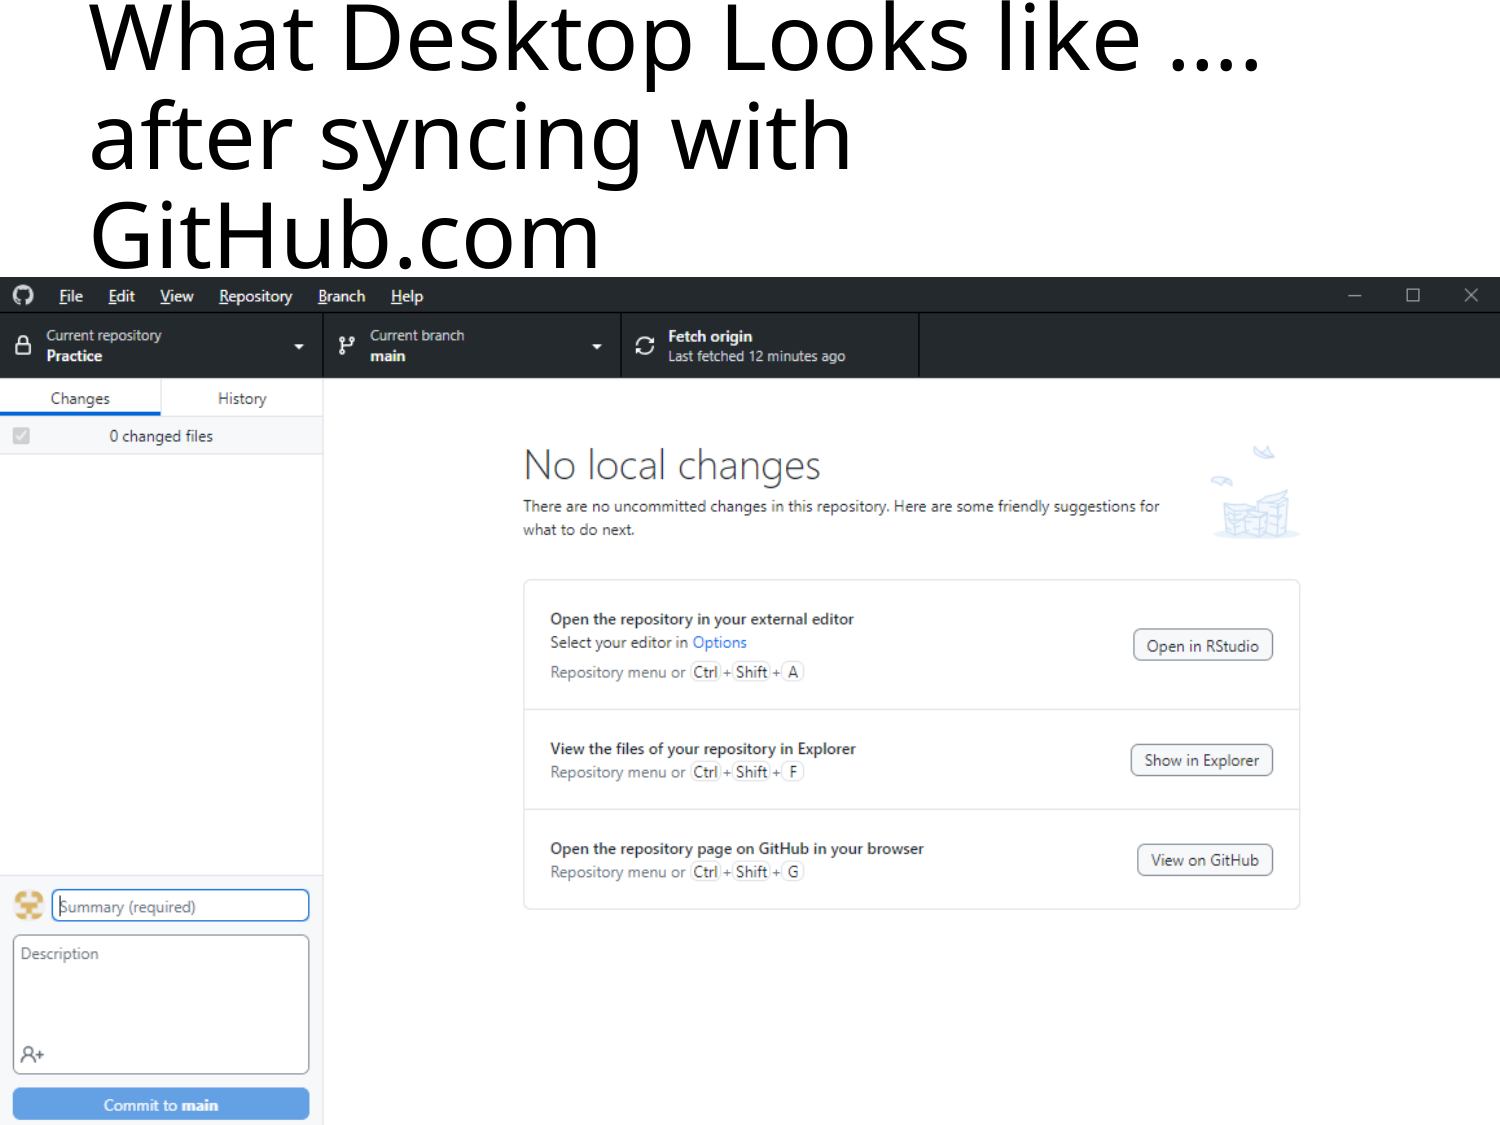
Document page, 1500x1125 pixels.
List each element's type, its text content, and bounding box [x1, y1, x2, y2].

picture [0, 276, 1500, 1125]
title What Desktop Looks like …. after syncing with GitHub.com [73, 30, 1368, 249]
